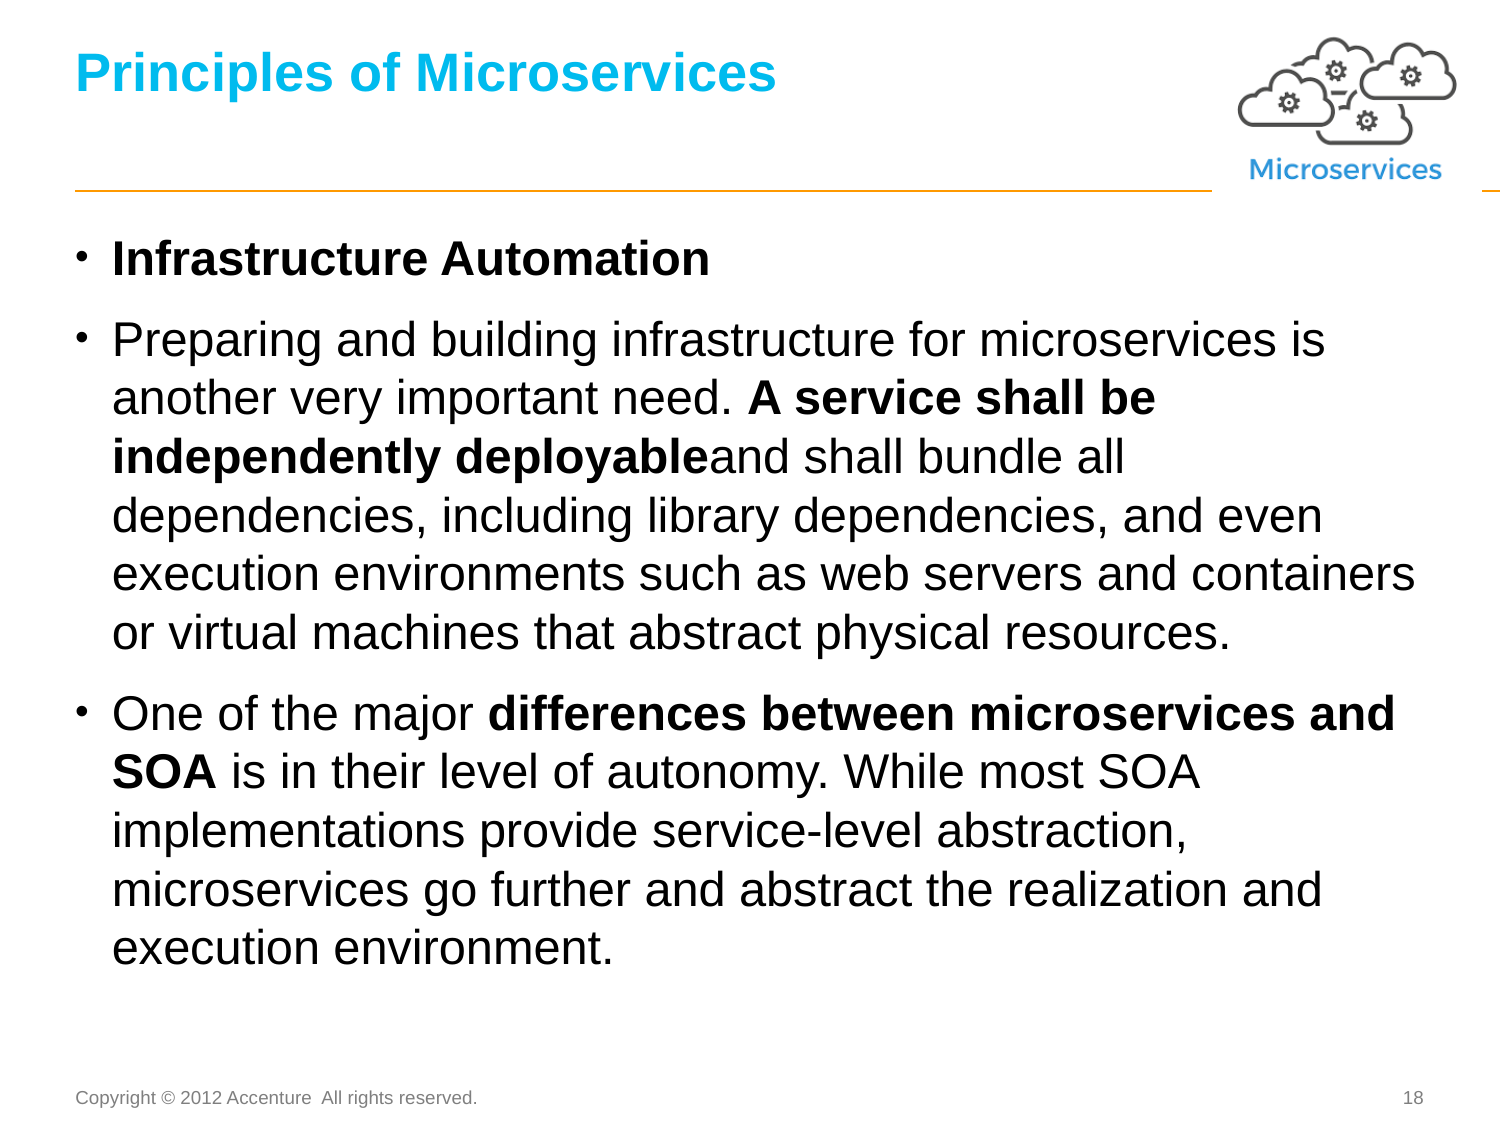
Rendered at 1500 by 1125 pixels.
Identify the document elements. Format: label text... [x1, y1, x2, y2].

picture [1212, 1, 1482, 203]
title Principles of Microservices [75, 27, 1422, 157]
list Infrastructure Automation Preparing and building infrastructure for microservices is another very important need. A service shall be independently deployableand shall bundle all dependencies, including library dependencies, and even execution environments such as web servers and containers or virtual machines that abstract physical resources. One of the major differences between microservices and SOA is in their level of autonomy. While most SOA implementations provide service-level abstraction, microservices go further and abstract the realization and execution environment. [75, 226, 1425, 1018]
